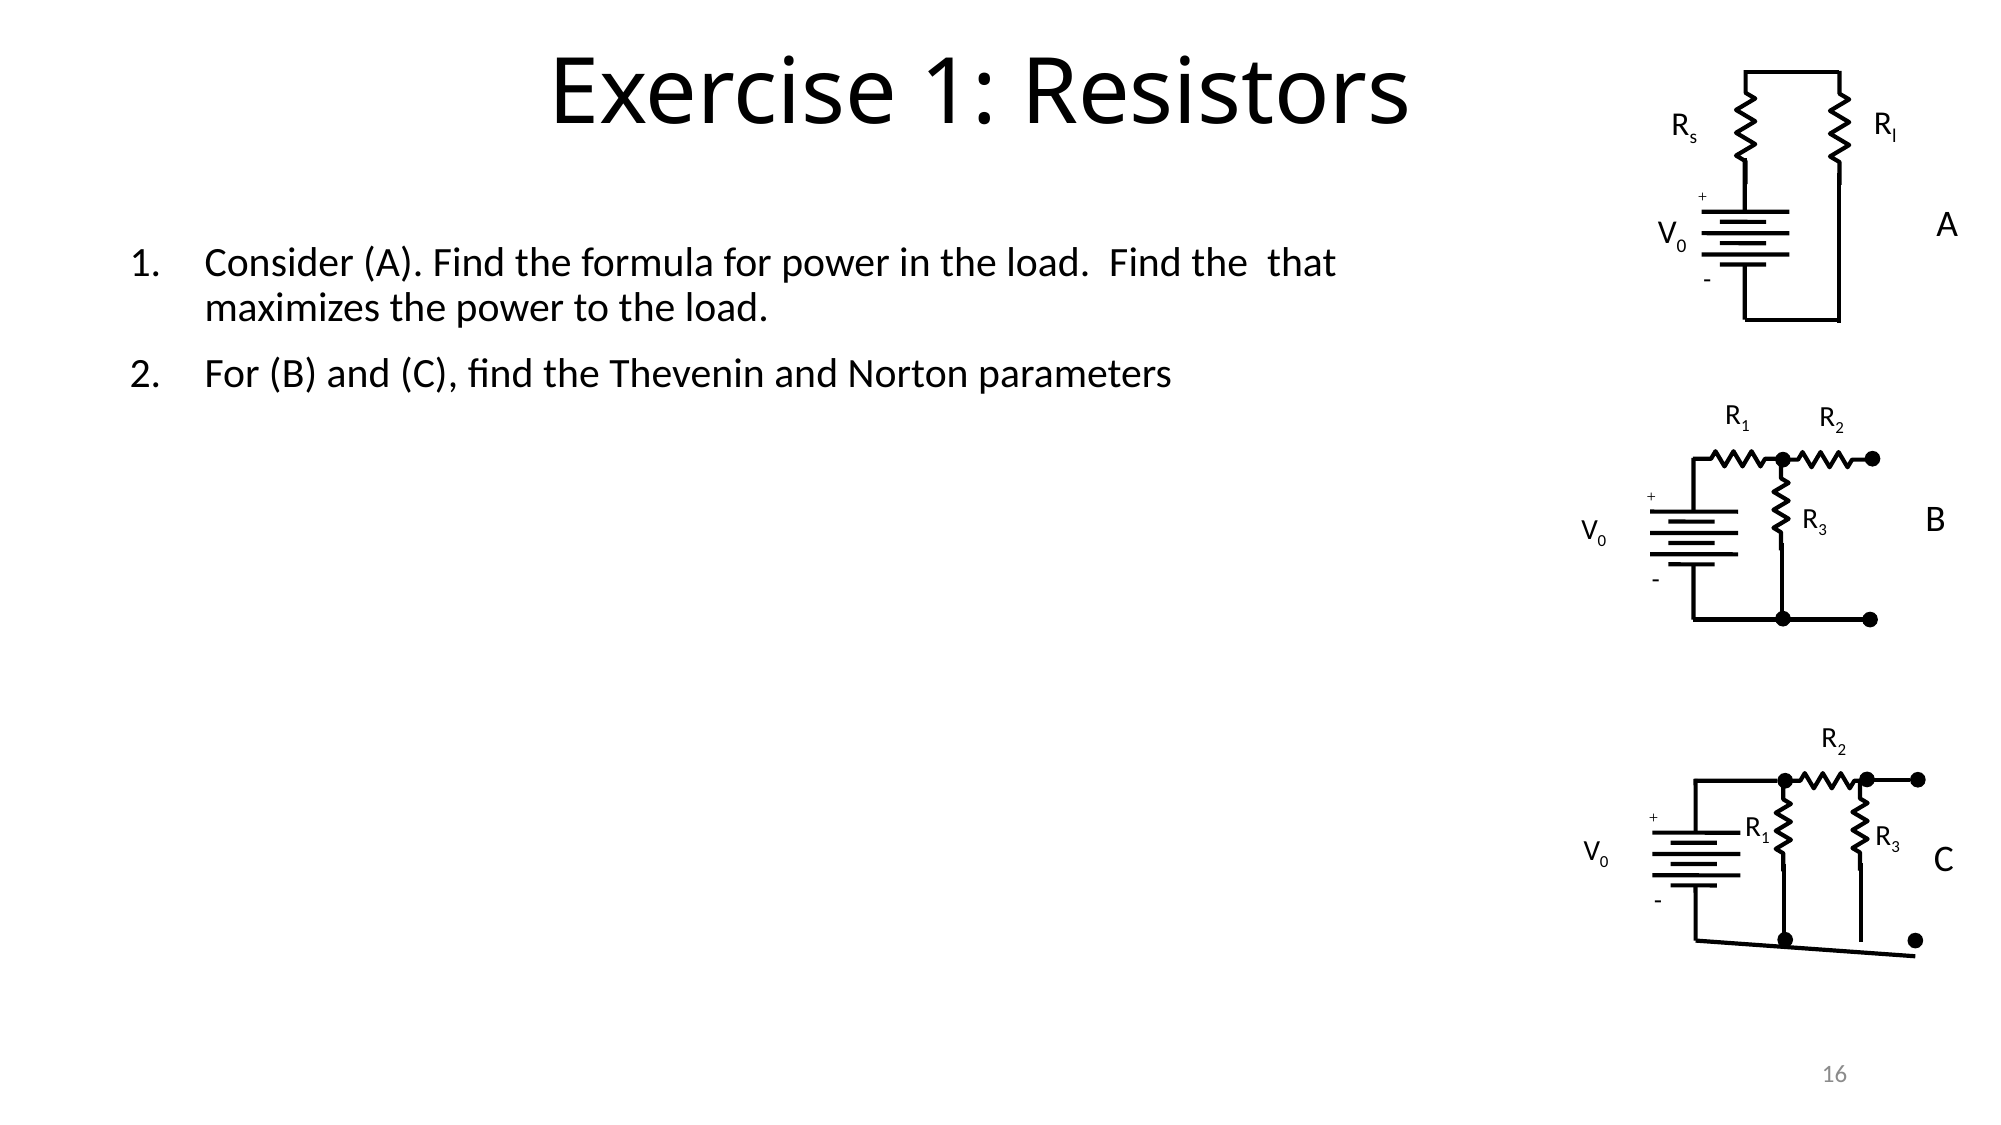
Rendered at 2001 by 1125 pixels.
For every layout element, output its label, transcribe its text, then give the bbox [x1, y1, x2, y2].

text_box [1566, 387, 1889, 636]
text_box B [1910, 486, 1986, 547]
slide_number 16 [1412, 1042, 1863, 1103]
text_box C [1934, 826, 1994, 886]
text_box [1568, 711, 1934, 957]
title Exercise 1: Resistors [117, 22, 1843, 165]
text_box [1643, 69, 1922, 323]
text_box A [1922, 191, 1997, 251]
